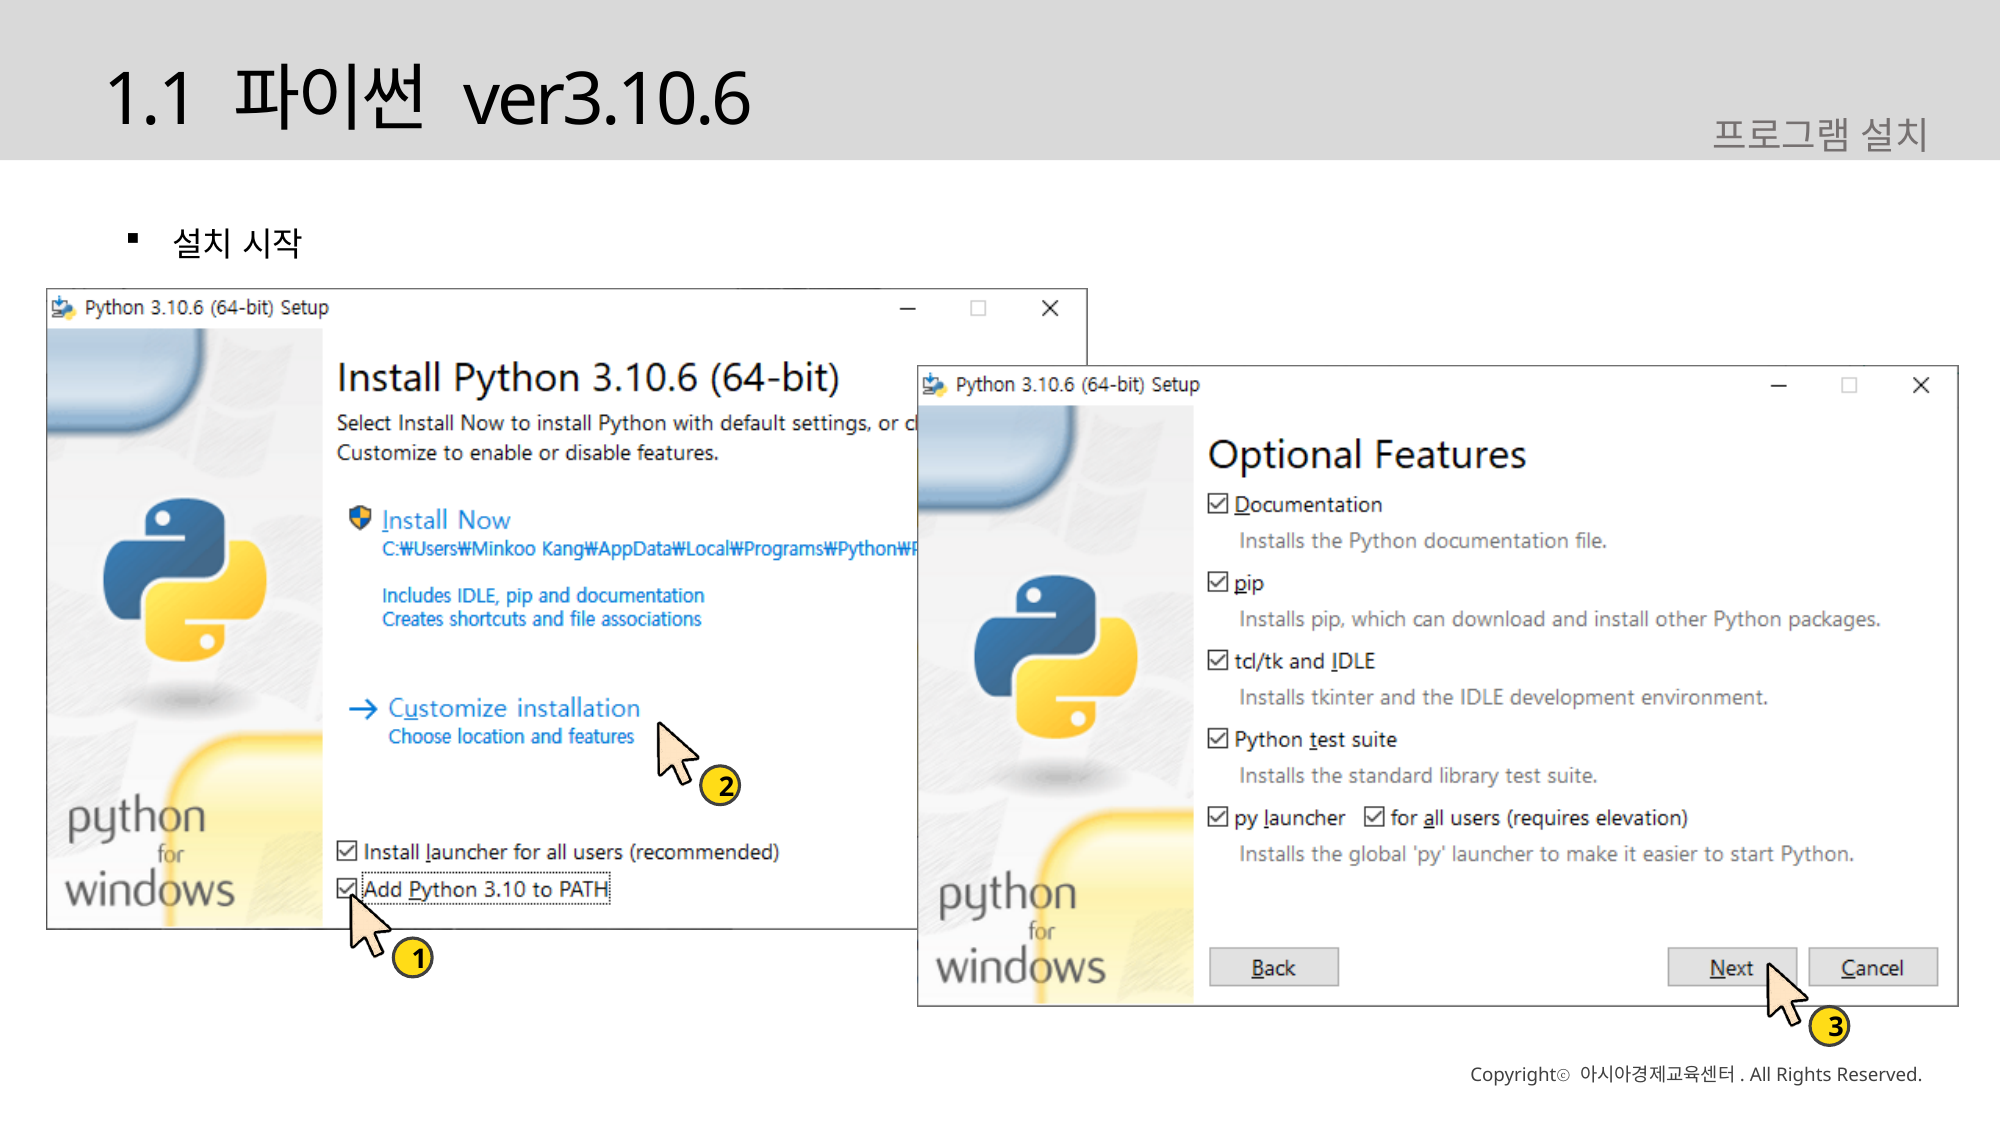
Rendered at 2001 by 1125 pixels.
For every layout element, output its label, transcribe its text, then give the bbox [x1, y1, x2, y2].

text_box 프로그램 설치 [1697, 59, 1945, 165]
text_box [321, 871, 433, 977]
text_box [0, 0, 2000, 161]
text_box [628, 699, 740, 805]
text_box Copyrightⓒ 아시아경제교육센터. All Rights Reserved. [1455, 1055, 1938, 1093]
text_box 설치 시작 [110, 195, 1613, 271]
title 1.1 파이썬 ver3.10.6 [88, 26, 815, 148]
picture [46, 288, 1959, 1007]
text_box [1737, 940, 1849, 1046]
